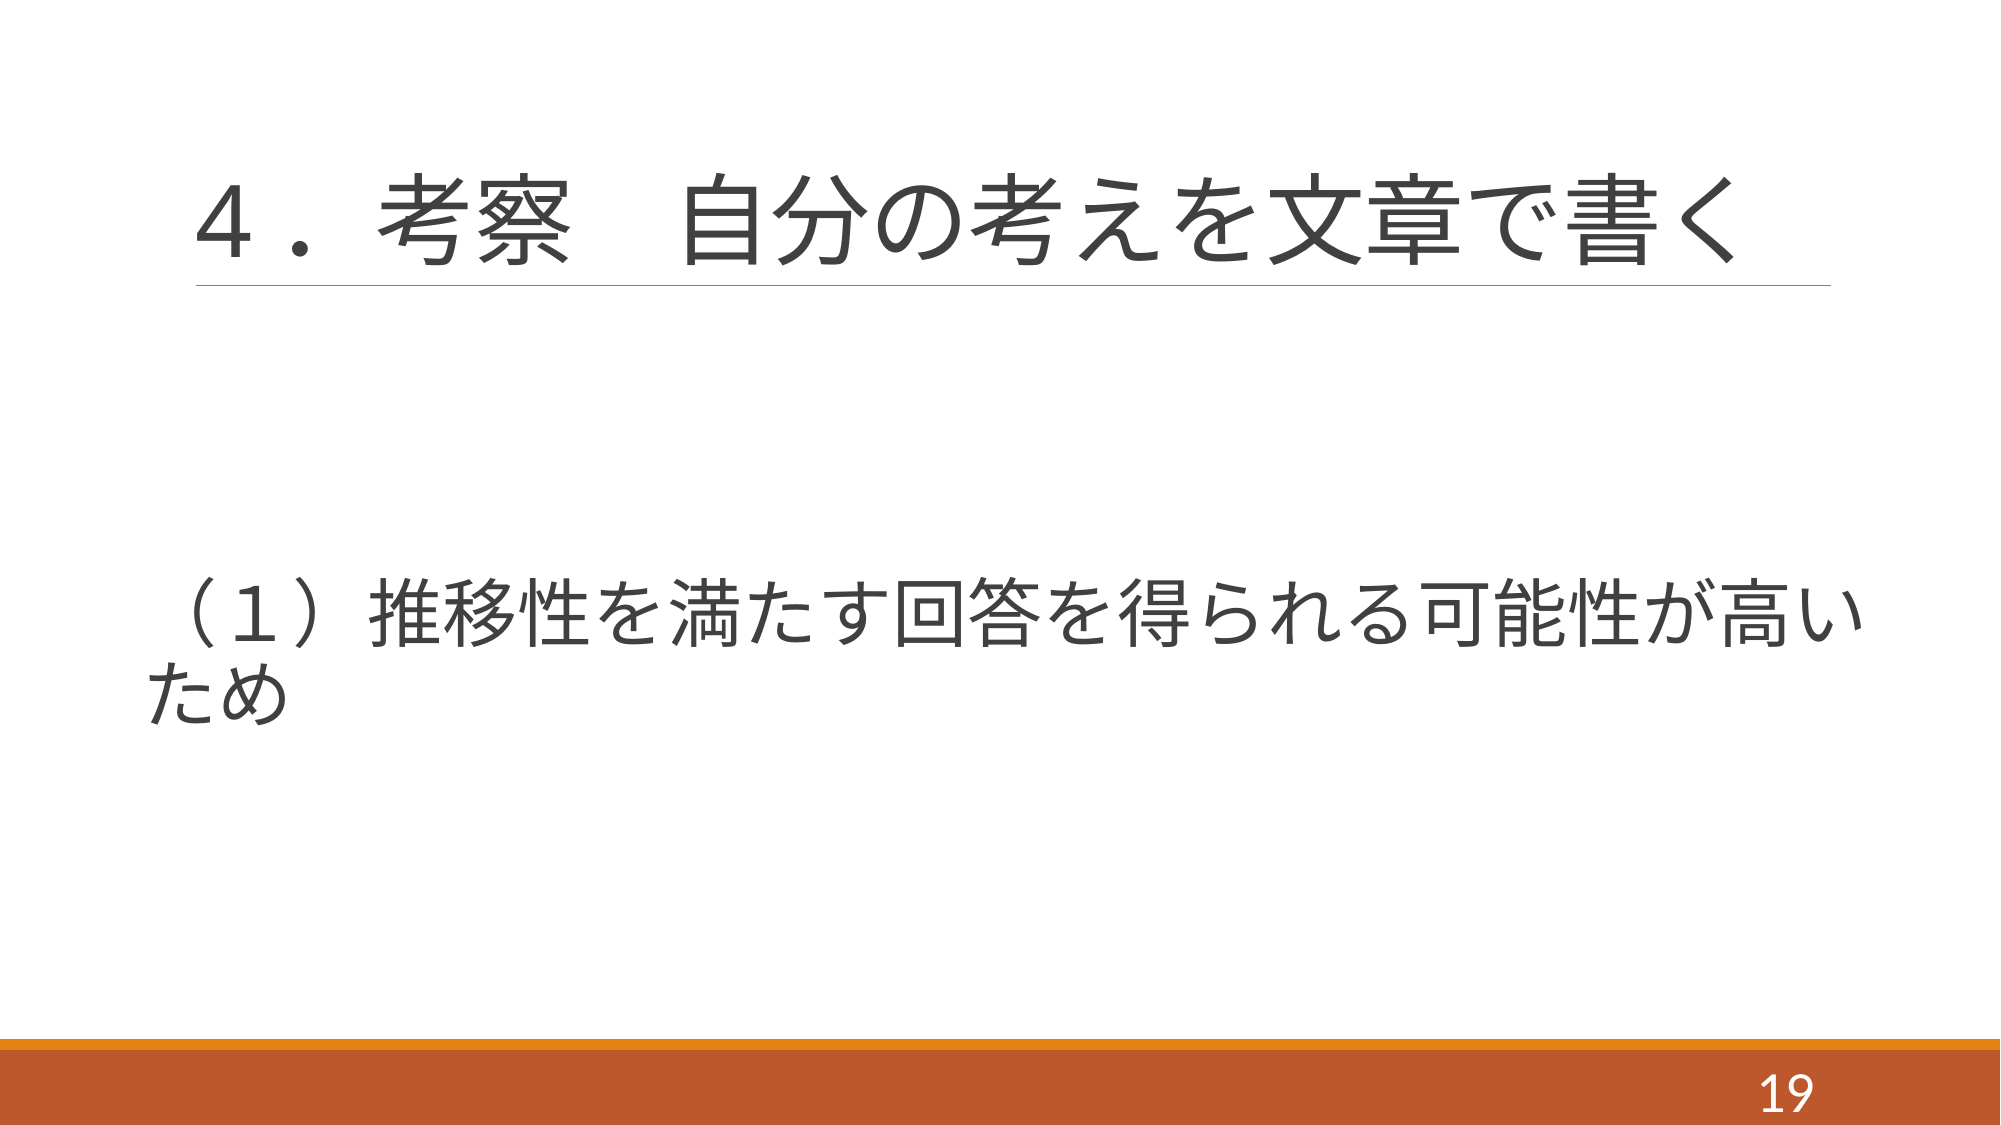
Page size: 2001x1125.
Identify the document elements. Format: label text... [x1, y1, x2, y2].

list （１）推移性を満たす回答を得られる可能性が高いため [142, 568, 1868, 1125]
title 4．考察 自分の考えを文章で書く [180, 47, 1830, 285]
slide_number 18 [1414, 1059, 1830, 1120]
